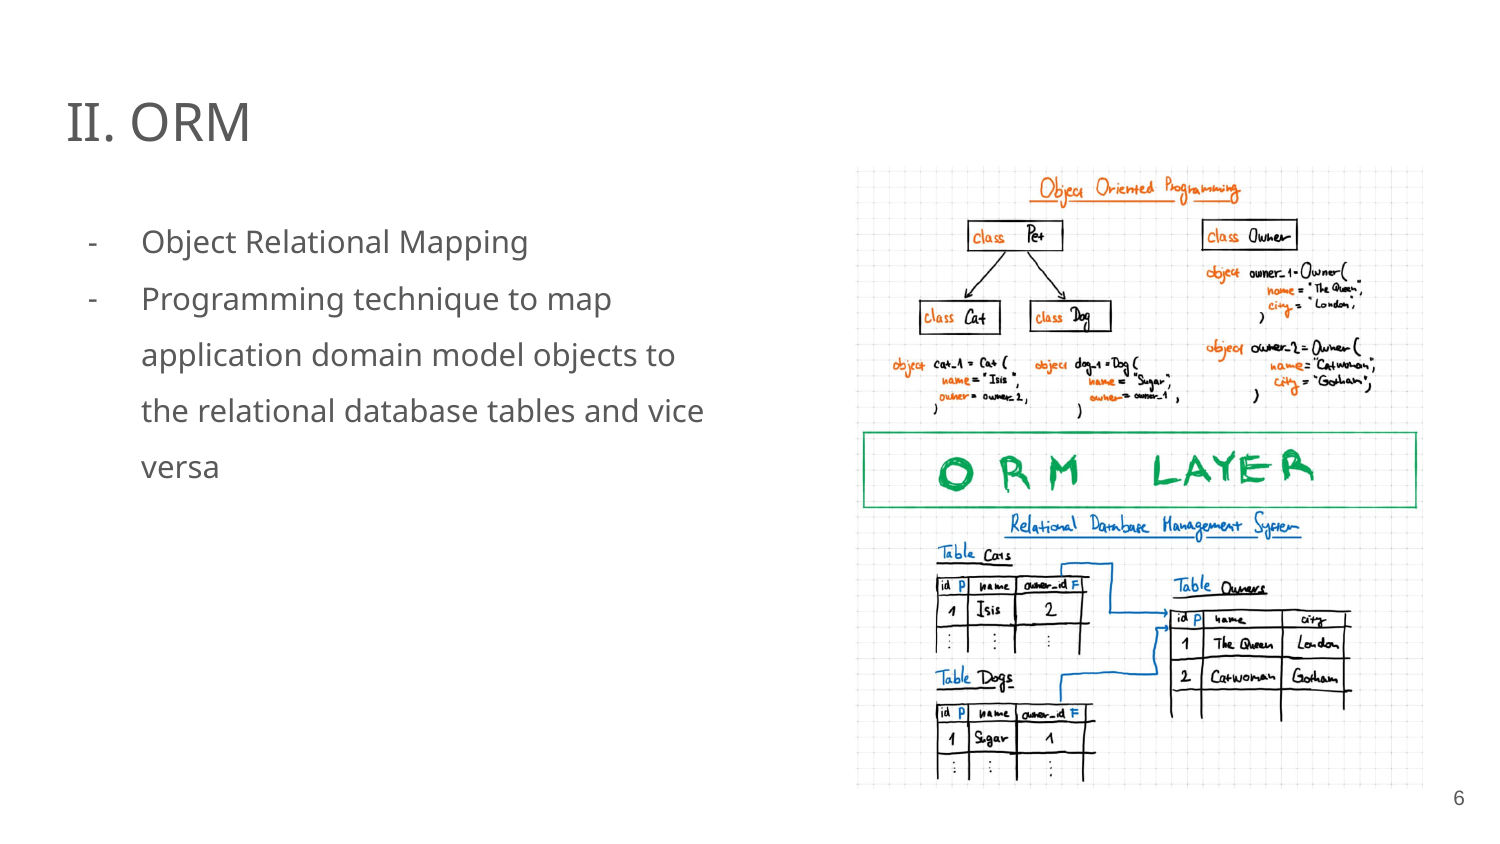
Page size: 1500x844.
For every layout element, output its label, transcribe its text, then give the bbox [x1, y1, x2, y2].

slide_number ‹#› [1389, 764, 1480, 830]
picture [854, 166, 1423, 789]
list Object Relational Mapping Programming technique to map application domain model objects to the relational database tables and vice versa [51, 189, 731, 750]
title II. ORM [51, 72, 1449, 167]
